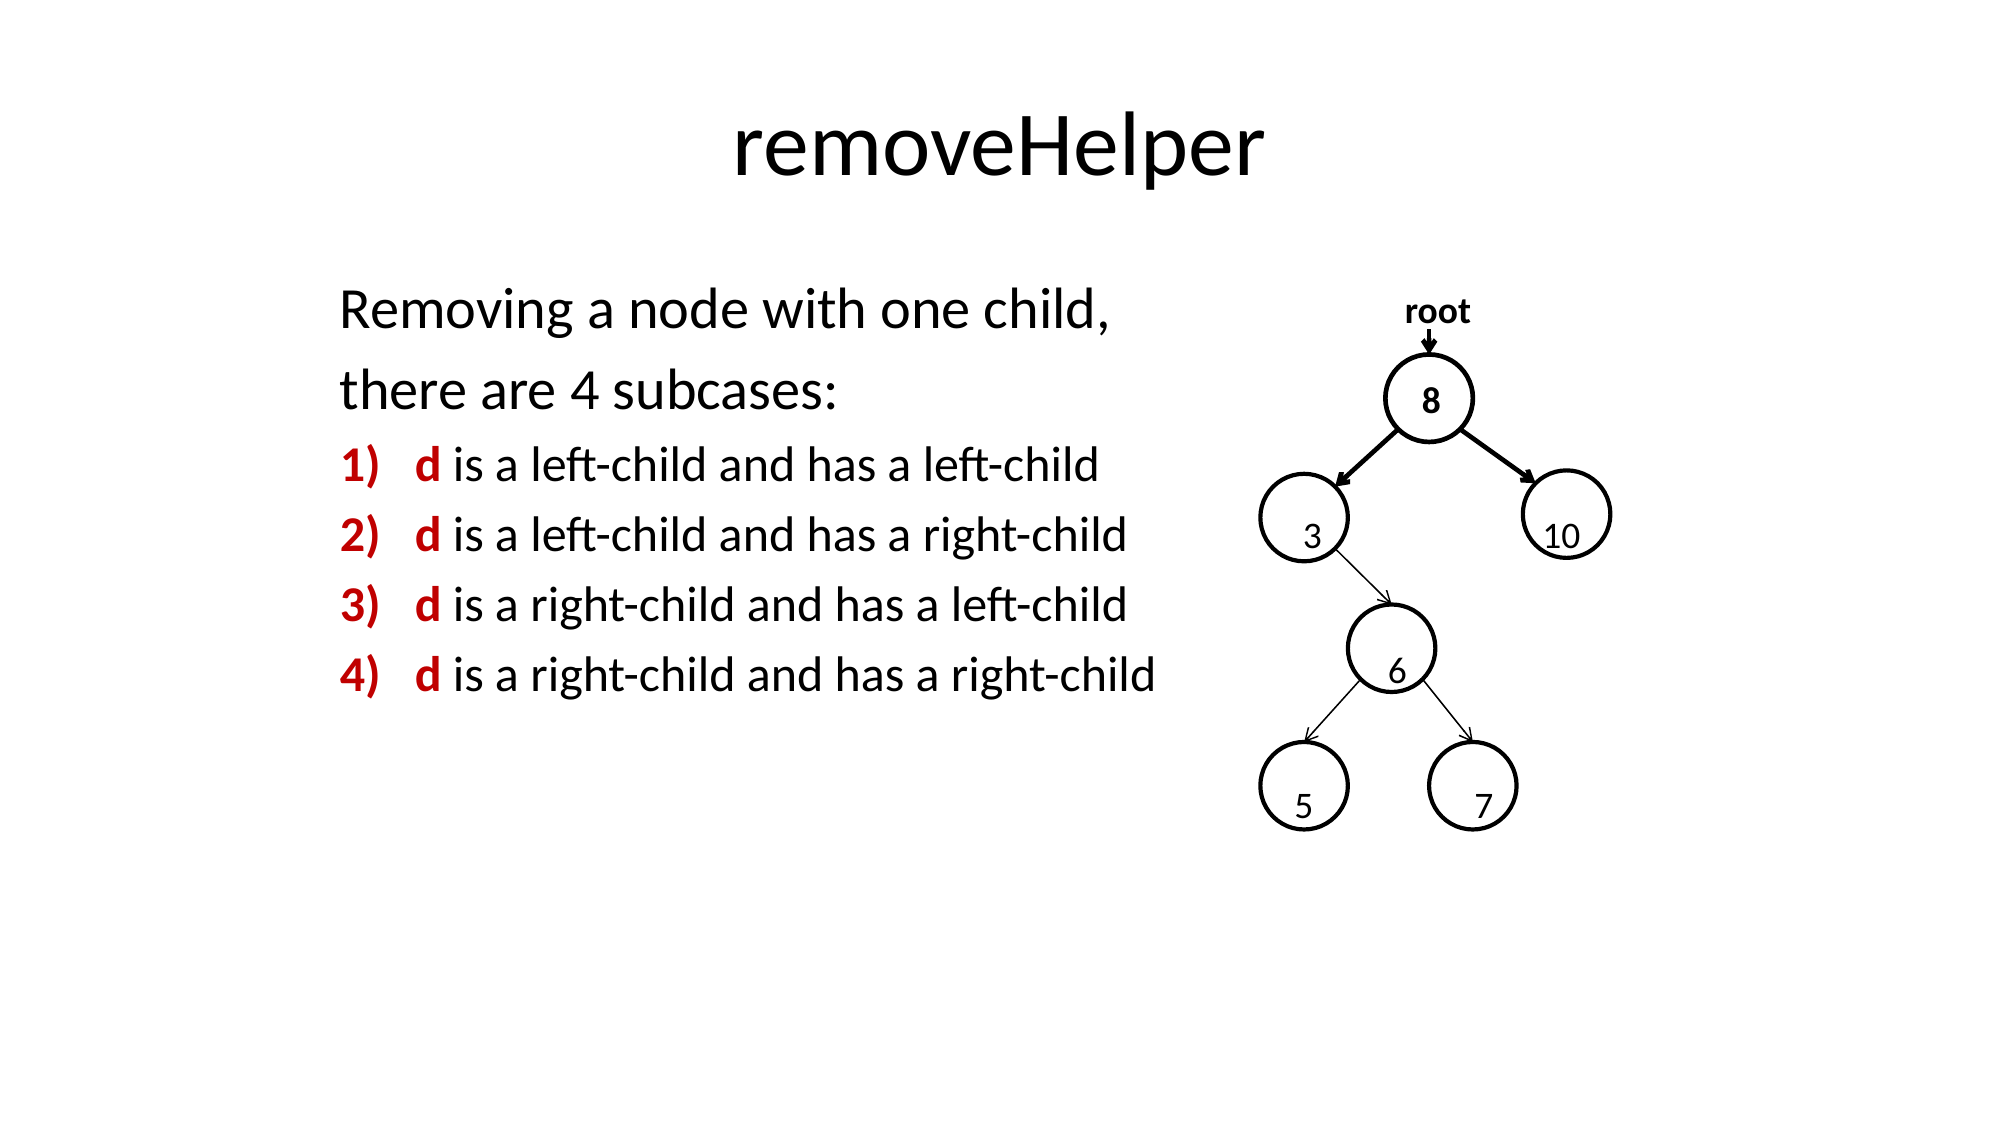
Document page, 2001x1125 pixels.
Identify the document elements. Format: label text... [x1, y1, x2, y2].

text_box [1334, 428, 1399, 487]
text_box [1334, 548, 1392, 605]
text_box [1422, 678, 1474, 743]
title removeHelper [99, 45, 1900, 233]
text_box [1303, 678, 1361, 743]
text_box root 8 3 10 6 5 7 [1143, 278, 1652, 964]
list Removing a node with one child, there are 4 subcases: d is a left-child and has a left-child d is a left-child and has a right-child d is a right-child and has a left-child d is a right-child and has a right-child [324, 262, 1217, 1013]
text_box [1459, 428, 1536, 484]
